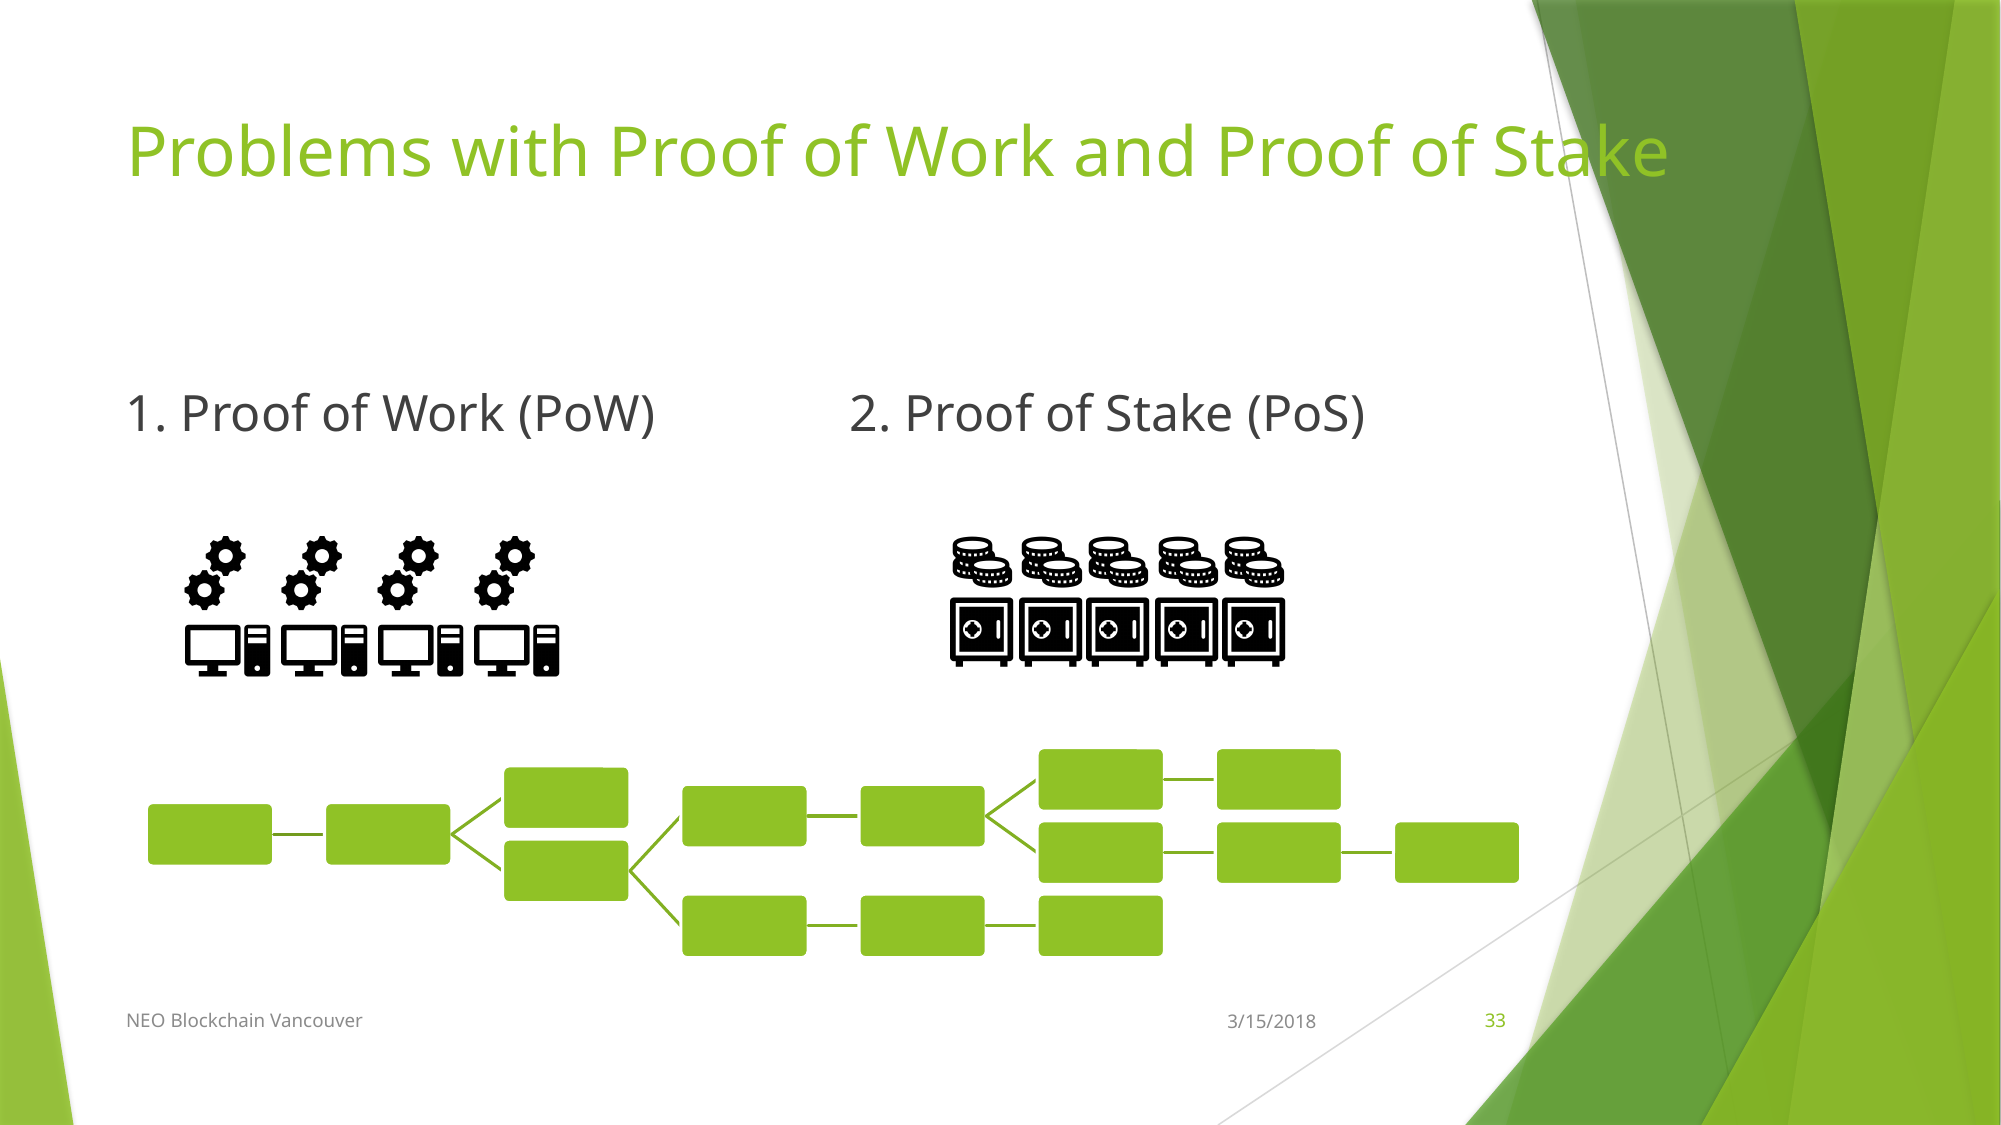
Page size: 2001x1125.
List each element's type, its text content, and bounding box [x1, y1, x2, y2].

title Problems with Proof of Work and Proof of Stake [111, 99, 1794, 268]
picture [170, 528, 562, 696]
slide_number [1181, 1006, 1332, 1051]
slide_number 33 [1409, 1005, 1522, 1051]
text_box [145, 707, 1522, 998]
picture [936, 528, 1299, 677]
list 1. Proof of Work (PoW) [110, 354, 798, 449]
footer NEO Blockchain Vancouver [111, 991, 1145, 1051]
list 2. Proof of Stake (PoS) [834, 354, 1522, 449]
